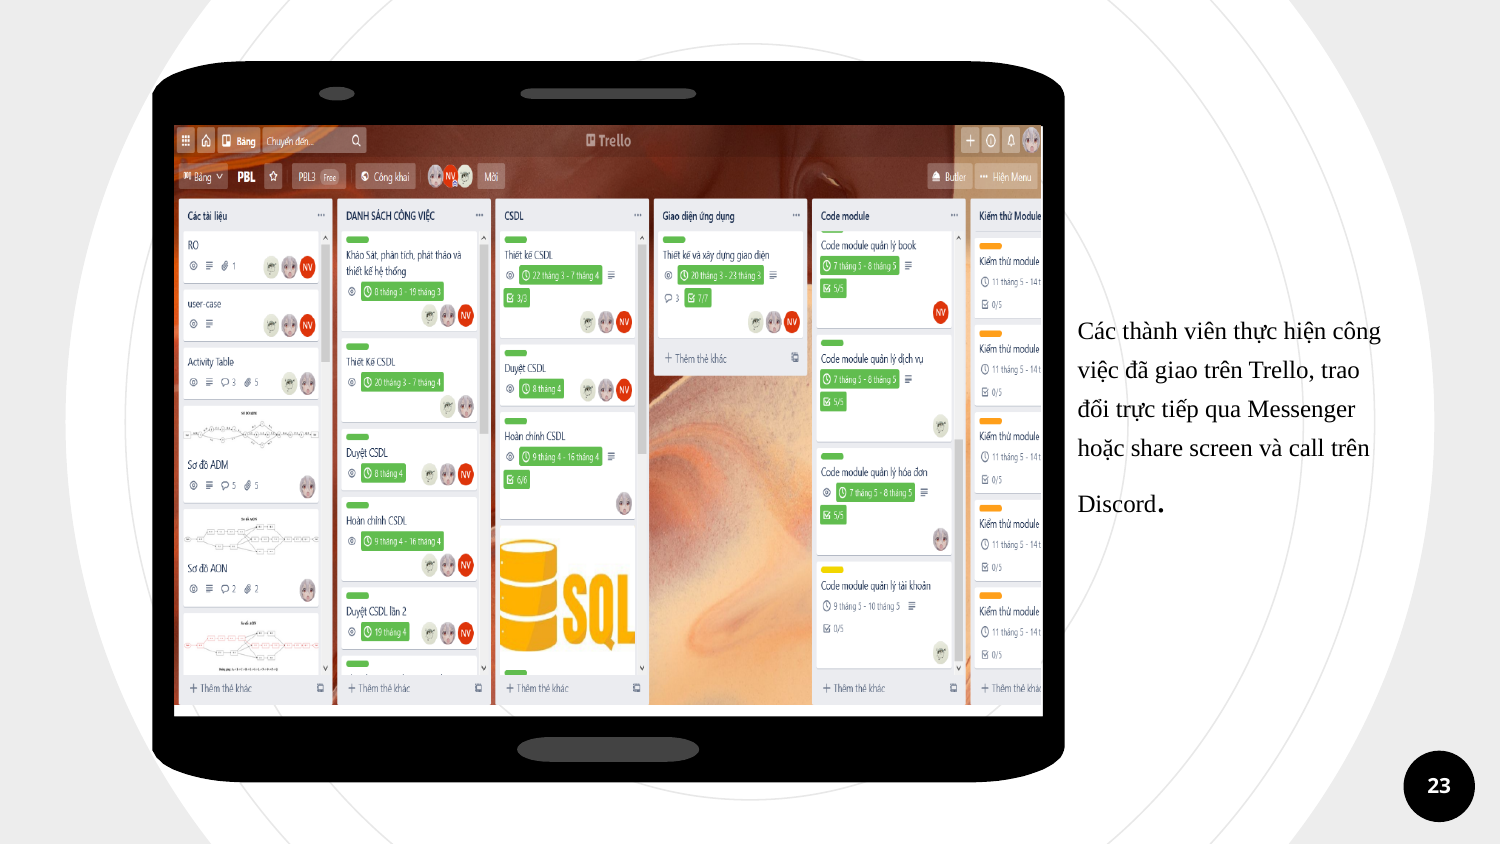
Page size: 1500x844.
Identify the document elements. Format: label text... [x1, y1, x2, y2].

picture [174, 125, 1041, 706]
slide_number 23 [1403, 750, 1475, 823]
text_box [152, 60, 1065, 783]
list Các thành viên thực hiện công việc đã giao trên Trello, trao đổi trực tiếp qua Messenger hoặc share screen và call trên Discord. [1068, 63, 1411, 762]
